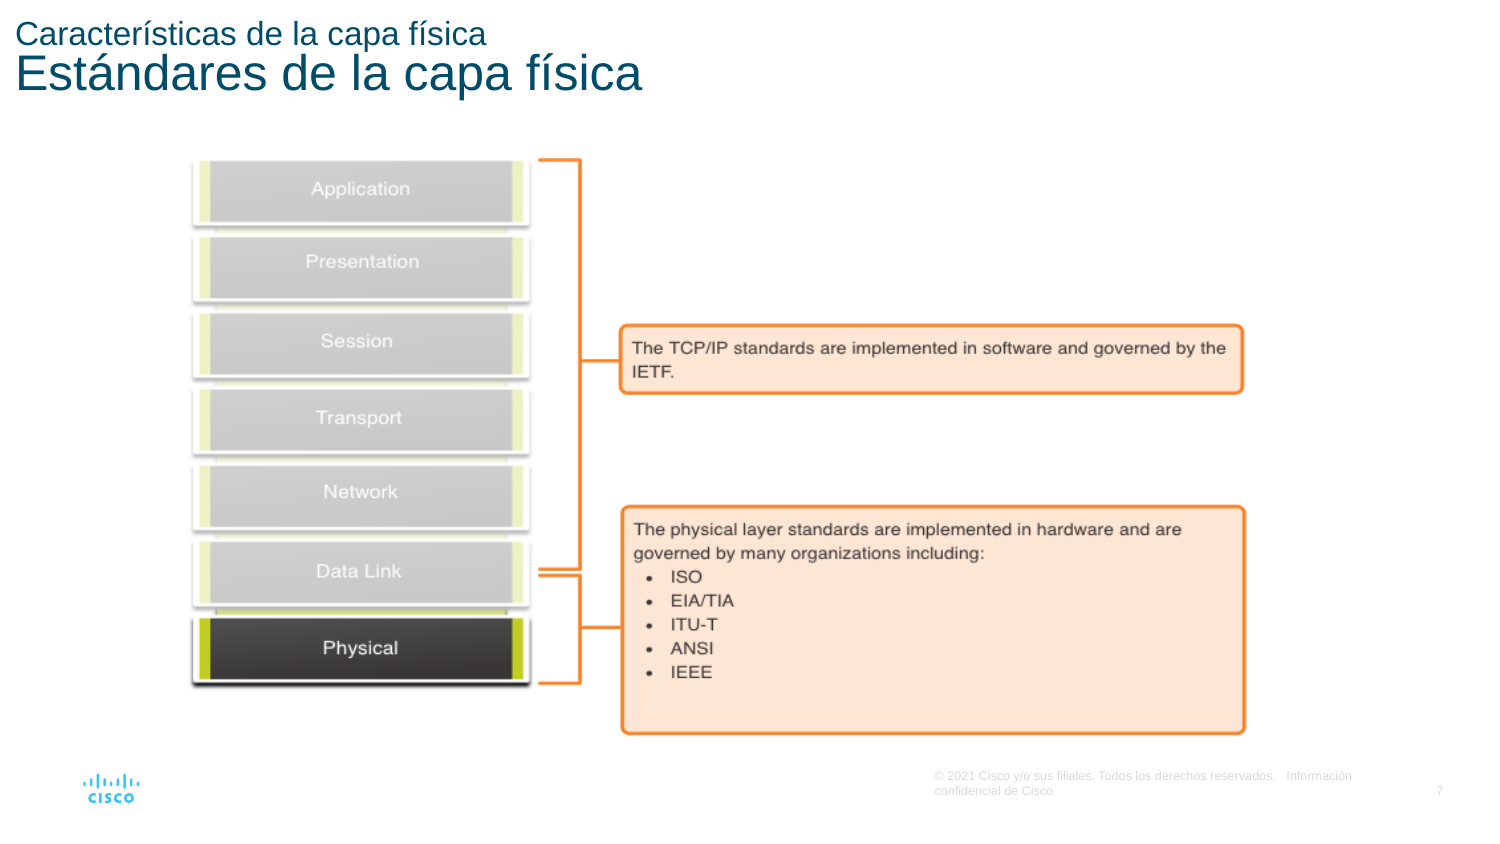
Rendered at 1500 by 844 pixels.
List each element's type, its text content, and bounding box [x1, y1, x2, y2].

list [180, 136, 1260, 748]
title Características de la capa física Estándares de la capa física [0, 0, 1369, 121]
